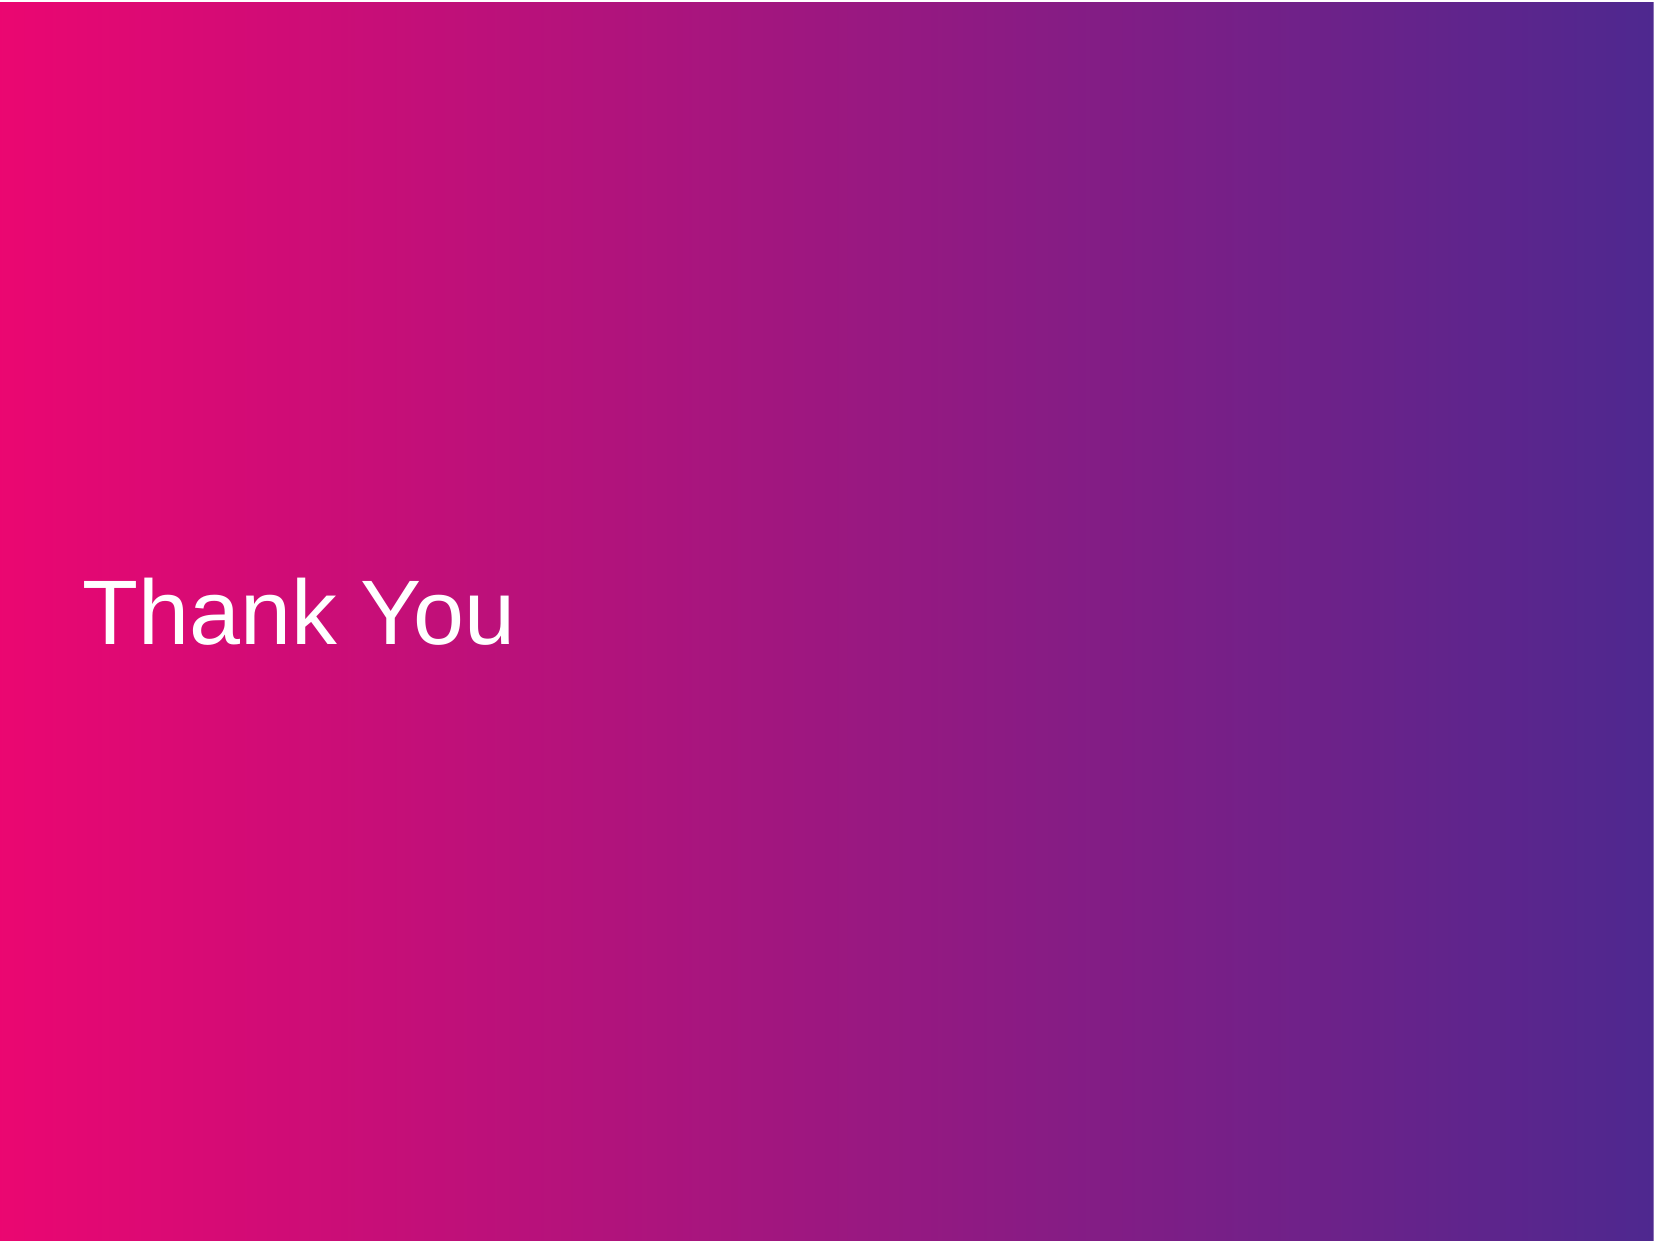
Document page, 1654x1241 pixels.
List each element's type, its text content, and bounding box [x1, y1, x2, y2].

picture [0, 2, 1654, 1241]
title Thank You [82, 503, 1572, 712]
